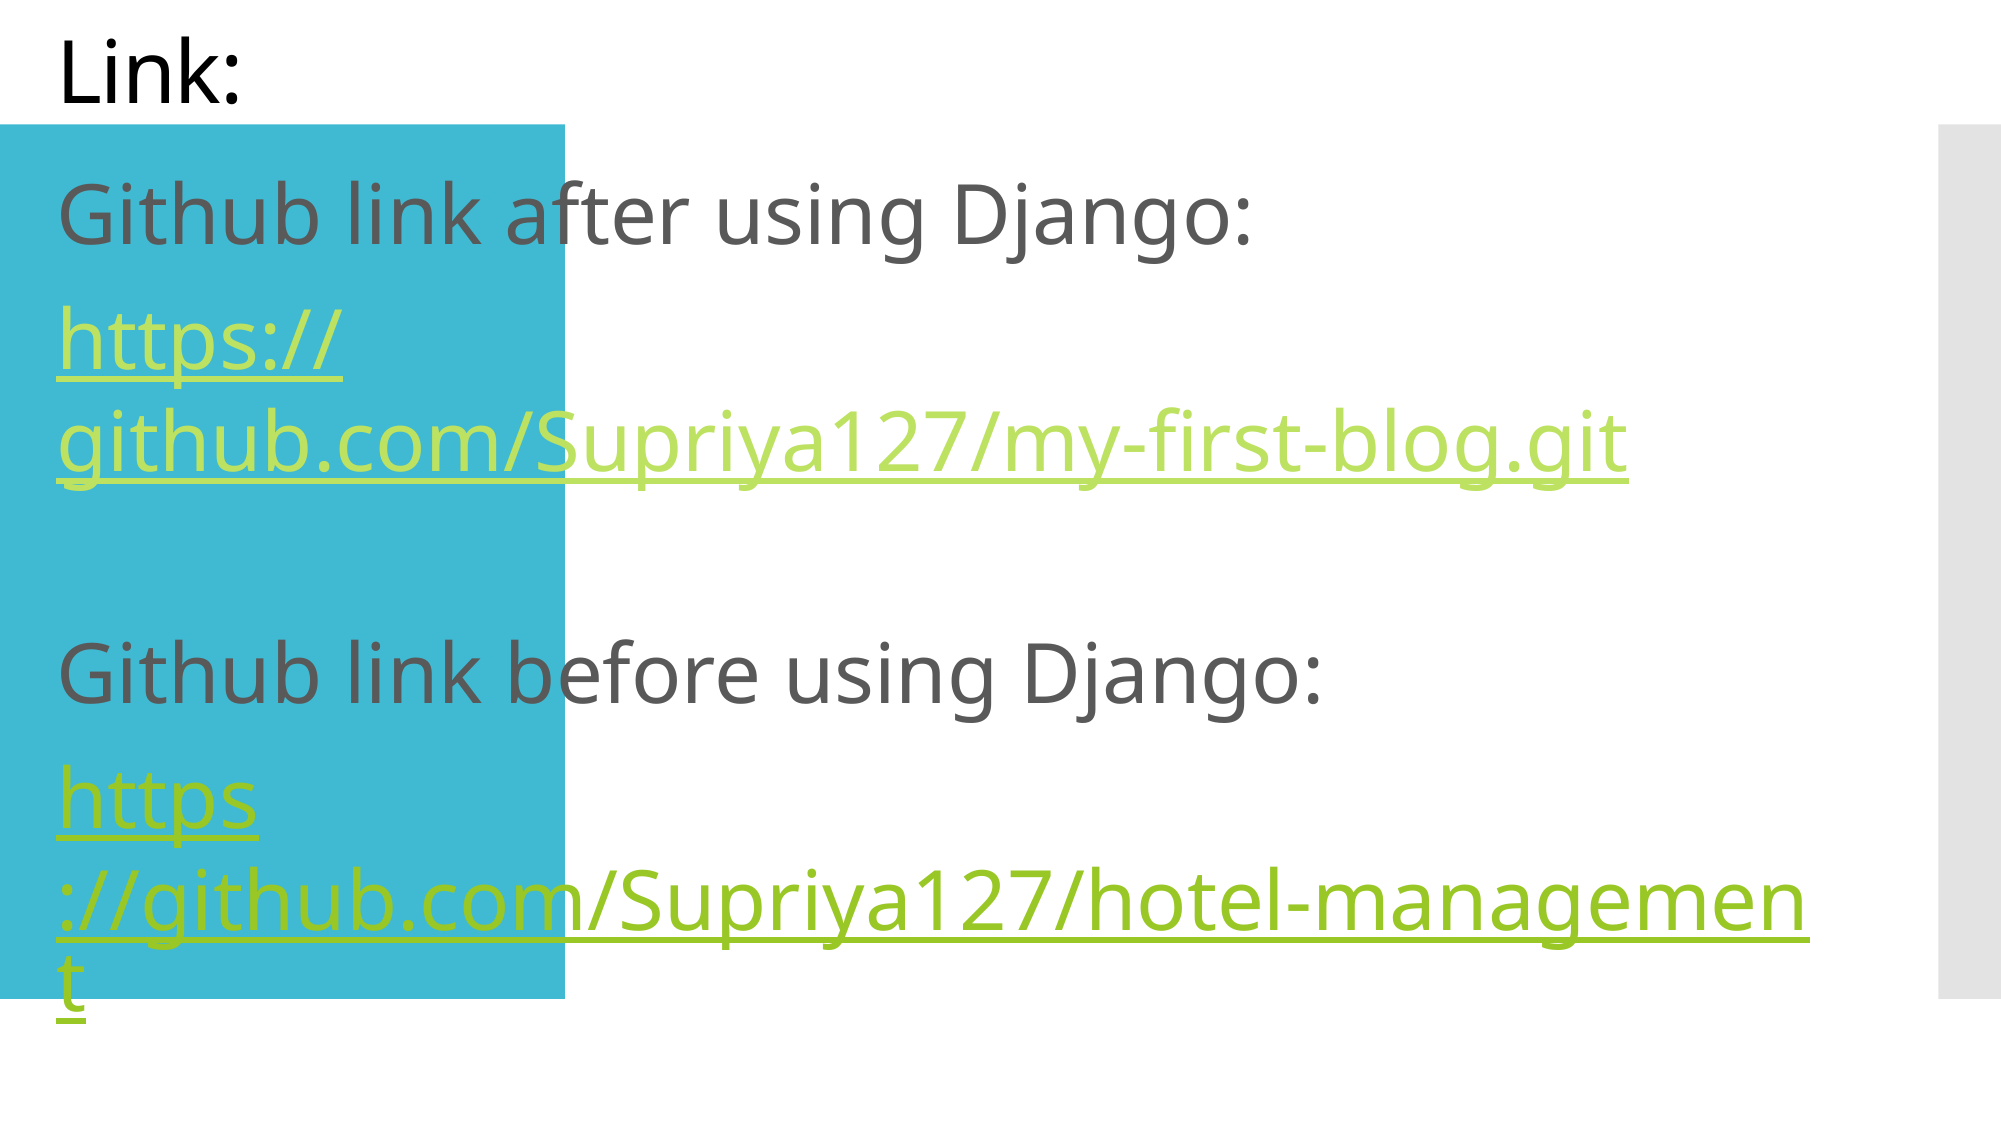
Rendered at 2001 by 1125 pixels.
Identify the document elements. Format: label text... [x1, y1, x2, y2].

title Link: [41, 19, 525, 131]
list Github link after using Django: https://github.com/Supriya127/my-first-blog.git Github link before using Django: https://github.com/Supriya127/hotel-management [41, 141, 1835, 982]
